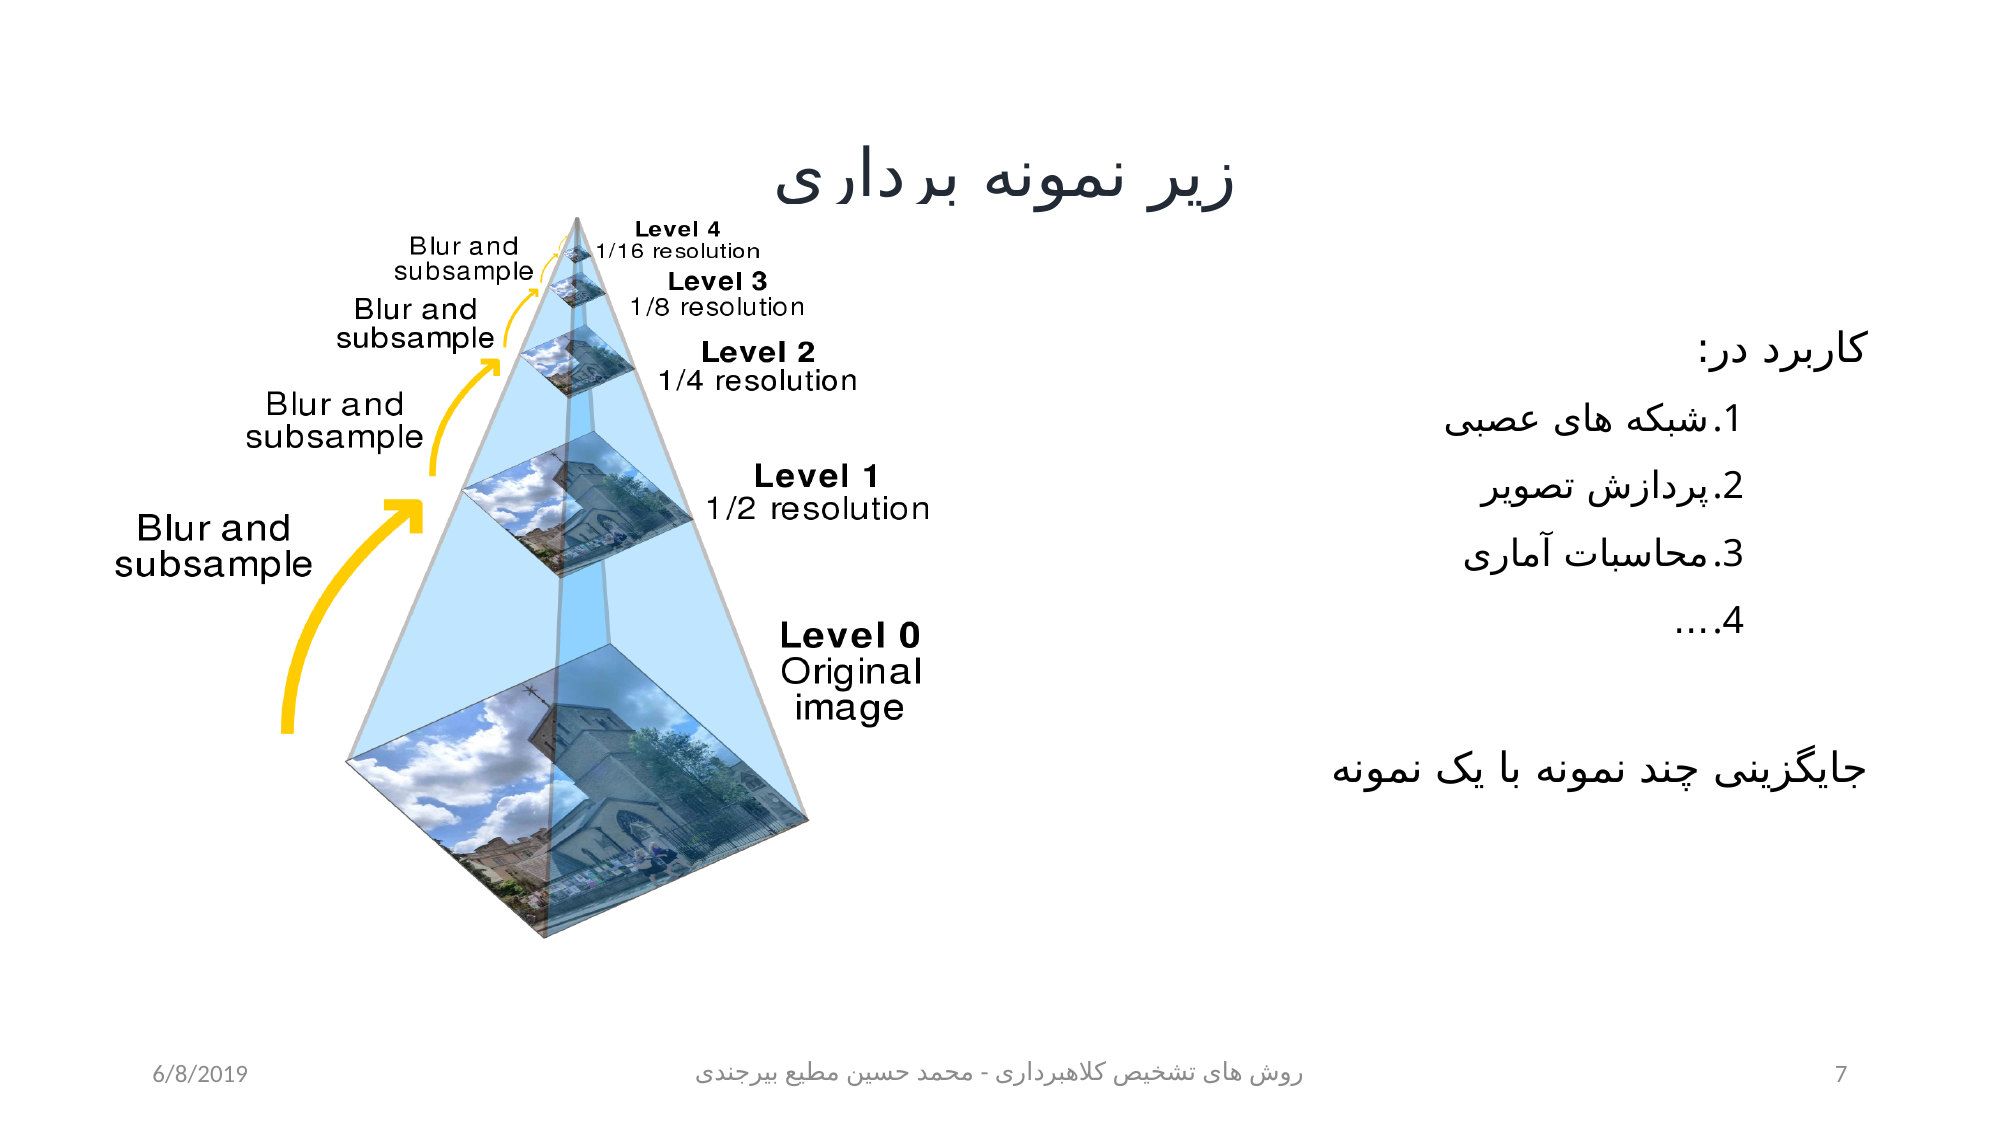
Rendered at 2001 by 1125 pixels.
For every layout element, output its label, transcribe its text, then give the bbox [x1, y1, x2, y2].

footer روش های تشخیص کلاهبرداری - محمد حسین مطیع بیرجندی [662, 1042, 1338, 1103]
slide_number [137, 1042, 588, 1103]
text_box زیر نمونه برداری [137, 122, 1873, 218]
slide_number 7 [1412, 1042, 1863, 1103]
text_box کاربرد در: شبکه های عصبی پردازش تصویر محاسبات آماری ... جایگزینی چند نمونه با یک نمونه [994, 288, 1884, 799]
text_box [101, 203, 940, 949]
